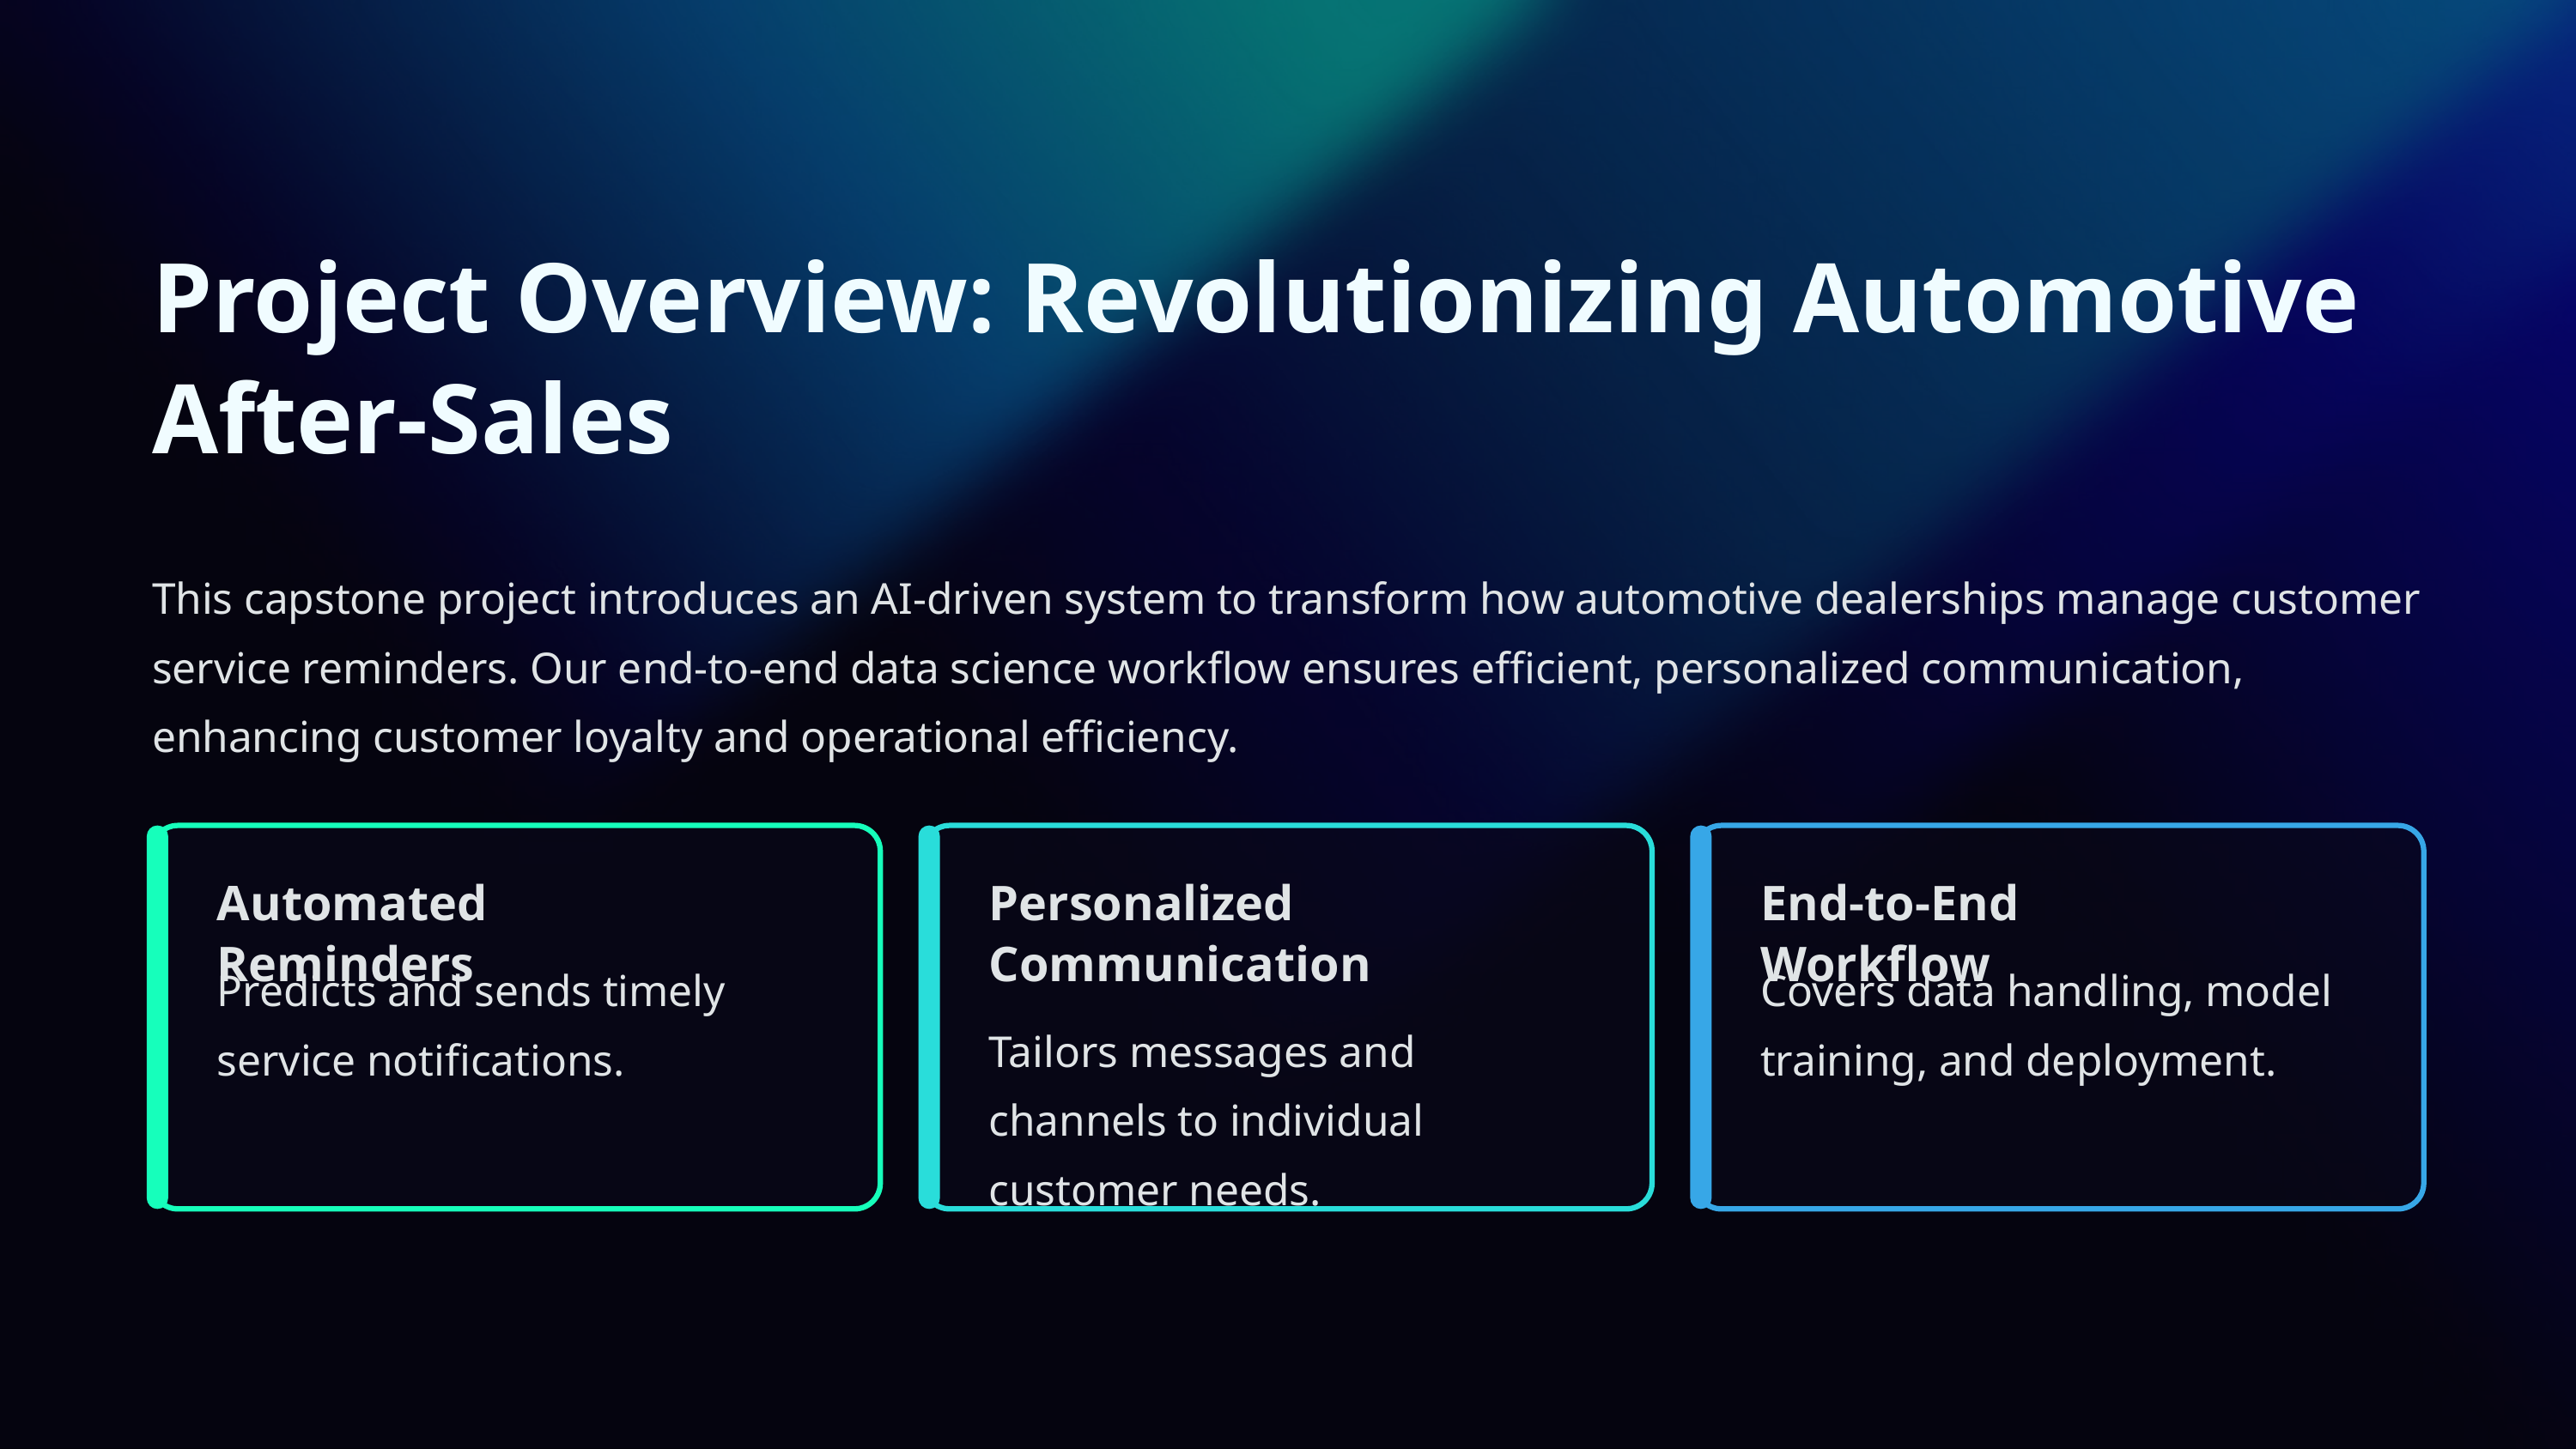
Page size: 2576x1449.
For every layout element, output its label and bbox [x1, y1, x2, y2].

text_box [918, 825, 940, 1210]
text_box [146, 825, 169, 1210]
text_box [1692, 822, 2427, 1212]
text_box [0, 0, 2576, 1449]
text_box [1690, 825, 1712, 1210]
text_box [920, 822, 1656, 1212]
text_box [149, 822, 884, 1212]
